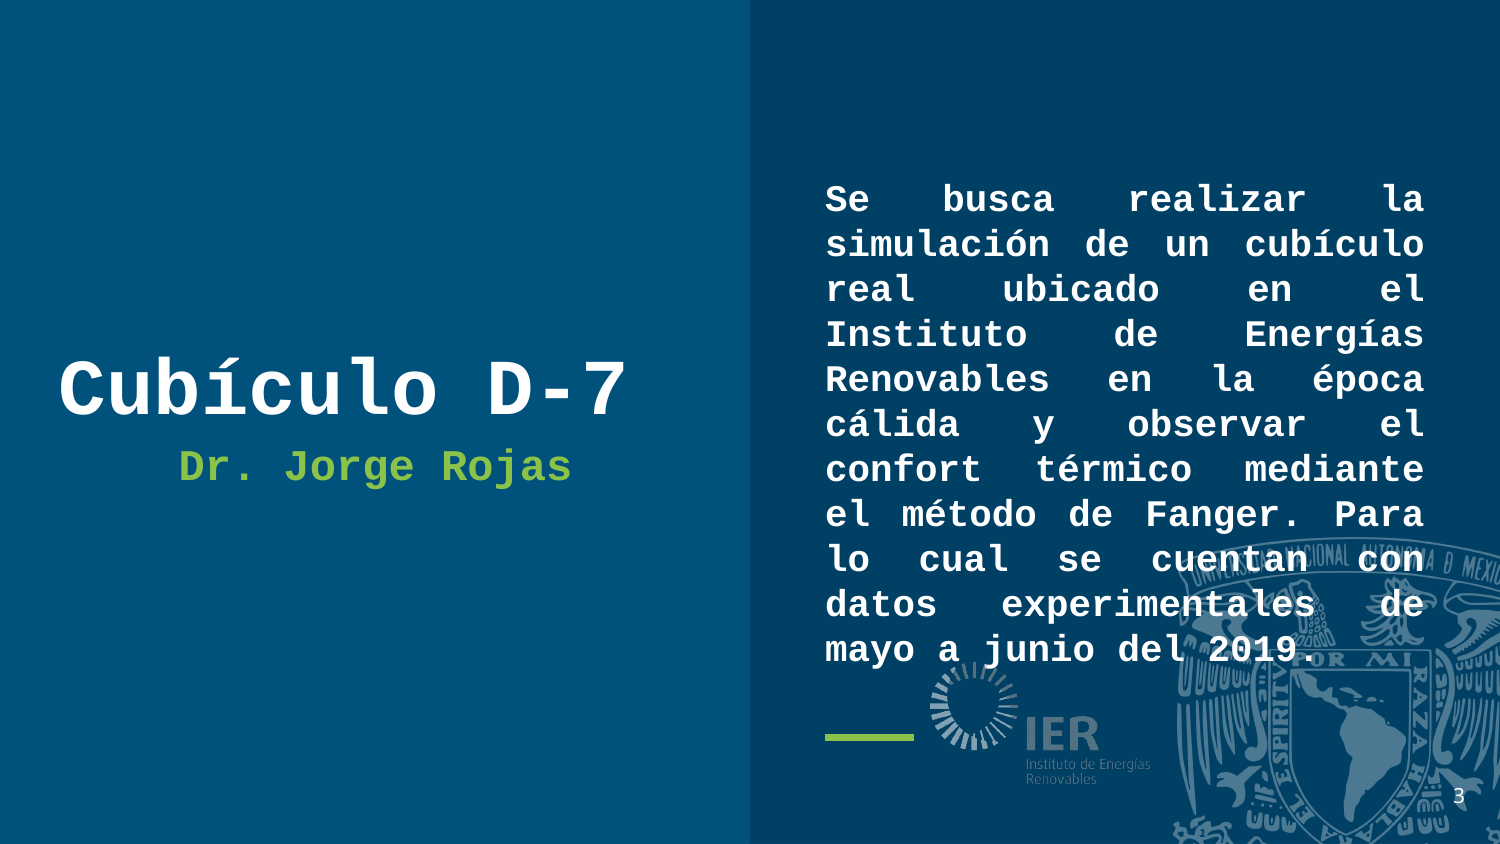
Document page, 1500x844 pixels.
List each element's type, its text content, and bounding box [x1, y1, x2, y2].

subtitle Dr. Jorge Rojas [43, 421, 708, 643]
list Se busca realizar la simulación de un cubículo real ubicado en el Instituto de Energías Renovables en la época cálida y observar el confort térmico mediante el método de Fanger. Para lo cual se cuentan con datos experimentales de mayo a junio del 2019. [810, 118, 1440, 725]
picture [930, 662, 1150, 784]
title Cubículo D-7 [43, 198, 708, 421]
picture [1171, 536, 1500, 844]
